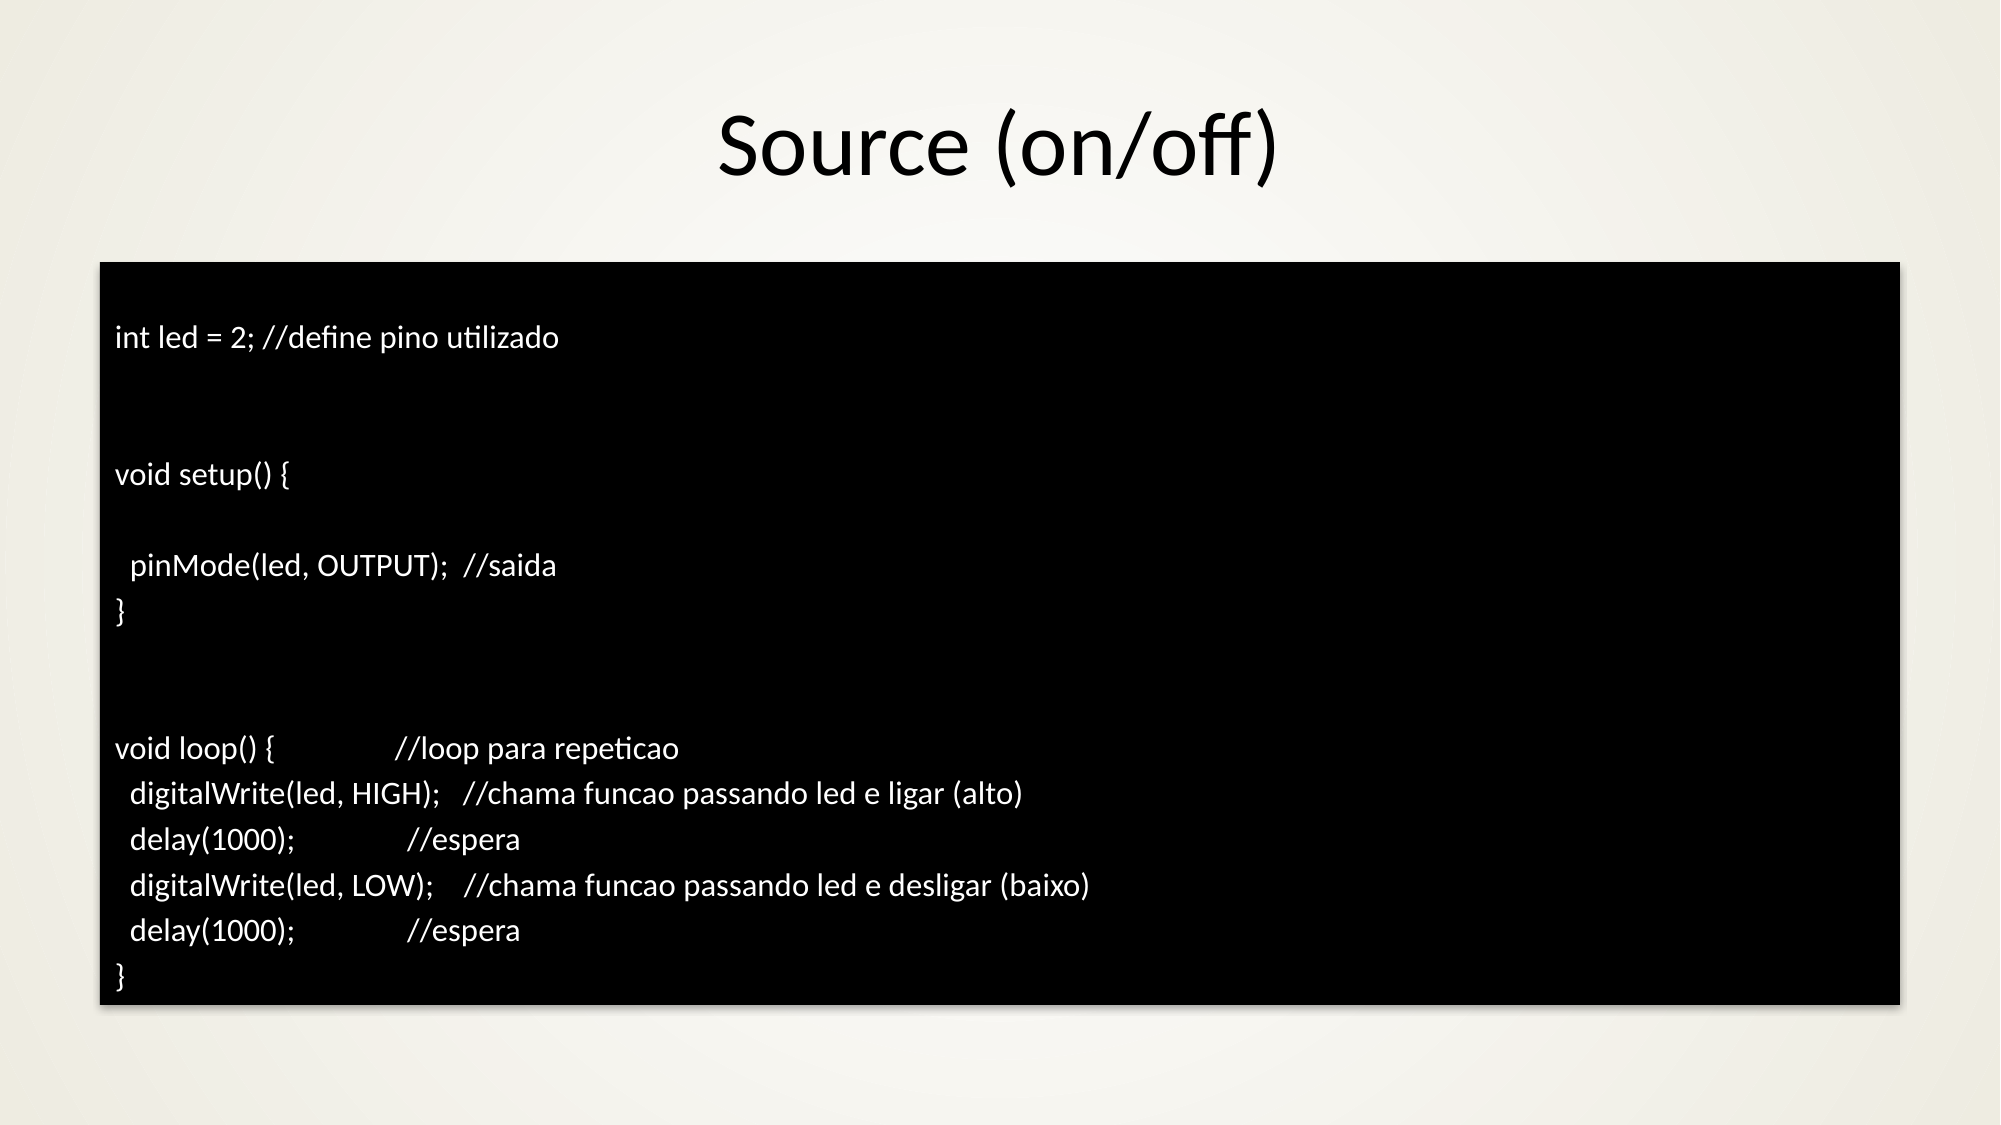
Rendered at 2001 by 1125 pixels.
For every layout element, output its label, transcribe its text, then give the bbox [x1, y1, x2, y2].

list int led = 2; //define pino utilizado void setup() { pinMode(led, OUTPUT); //saida } void loop() { //loop para repeticao digitalWrite(led, HIGH); //chama funcao passando led e ligar (alto) delay(1000); //espera digitalWrite(led, LOW); //chama funcao passando led e desligar (baixo) delay(1000); //espera } [99, 262, 1900, 1005]
title Source (on/off) [99, 45, 1900, 233]
